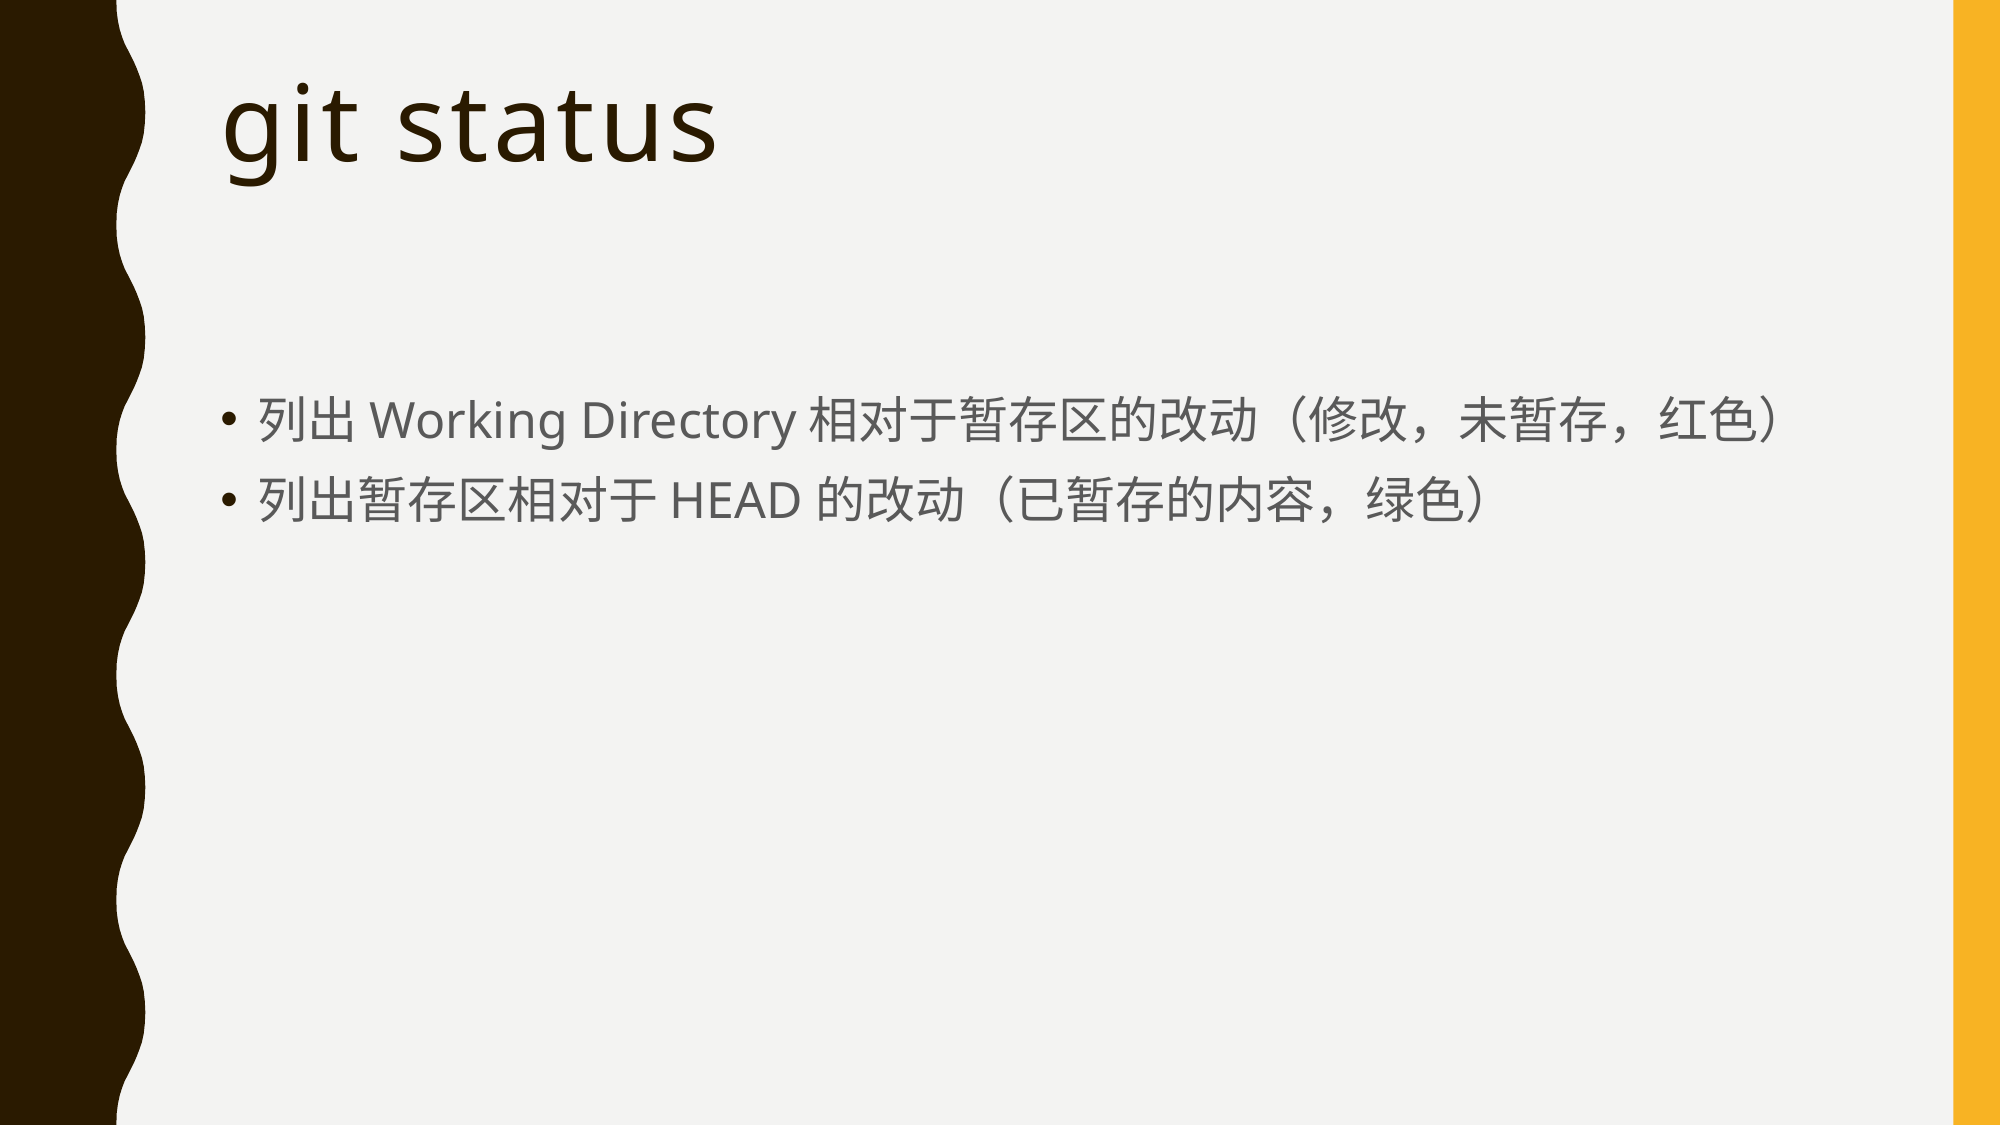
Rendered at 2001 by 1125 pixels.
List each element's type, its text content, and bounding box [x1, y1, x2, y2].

list 列出Working Directory相对于暂存区的改动（修改，未暂存，红色） 列出暂存区相对于HEAD的改动（已暂存的内容，绿色） [205, 375, 1875, 965]
title git status [205, 62, 1875, 308]
